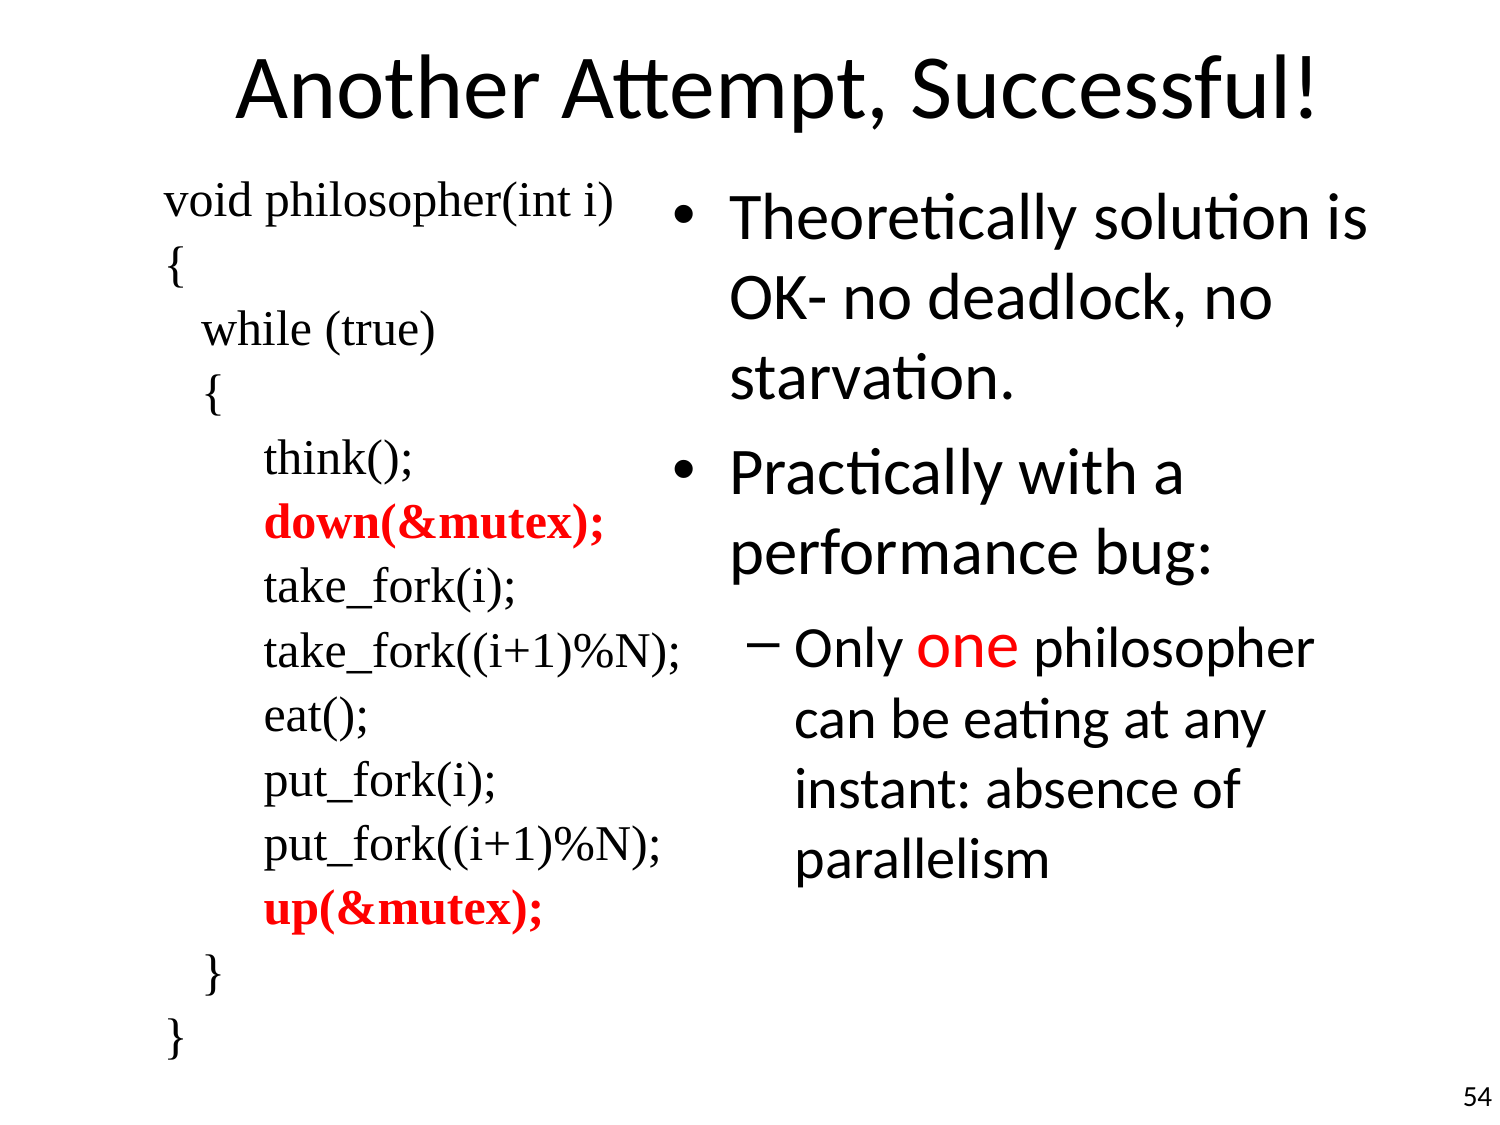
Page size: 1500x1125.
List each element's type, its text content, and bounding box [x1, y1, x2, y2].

slide_number ‹#› [1453, 761, 1500, 1125]
text_box void philosopher(int i) { while (true) { think(); down(&mutex); take_fork(i); take_fork((i+1)%N); eat(); put_fork(i); put_fork((i+1)%N); up(&mutex); } } [156, 166, 725, 1072]
list Theoretically solution is OK- no deadlock, no starvation. Practically with a performance bug: Only one philosopher can be eating at any instant: absence of parallelism [665, 165, 1411, 915]
title Another Attempt, Successful! [112, 0, 1447, 166]
